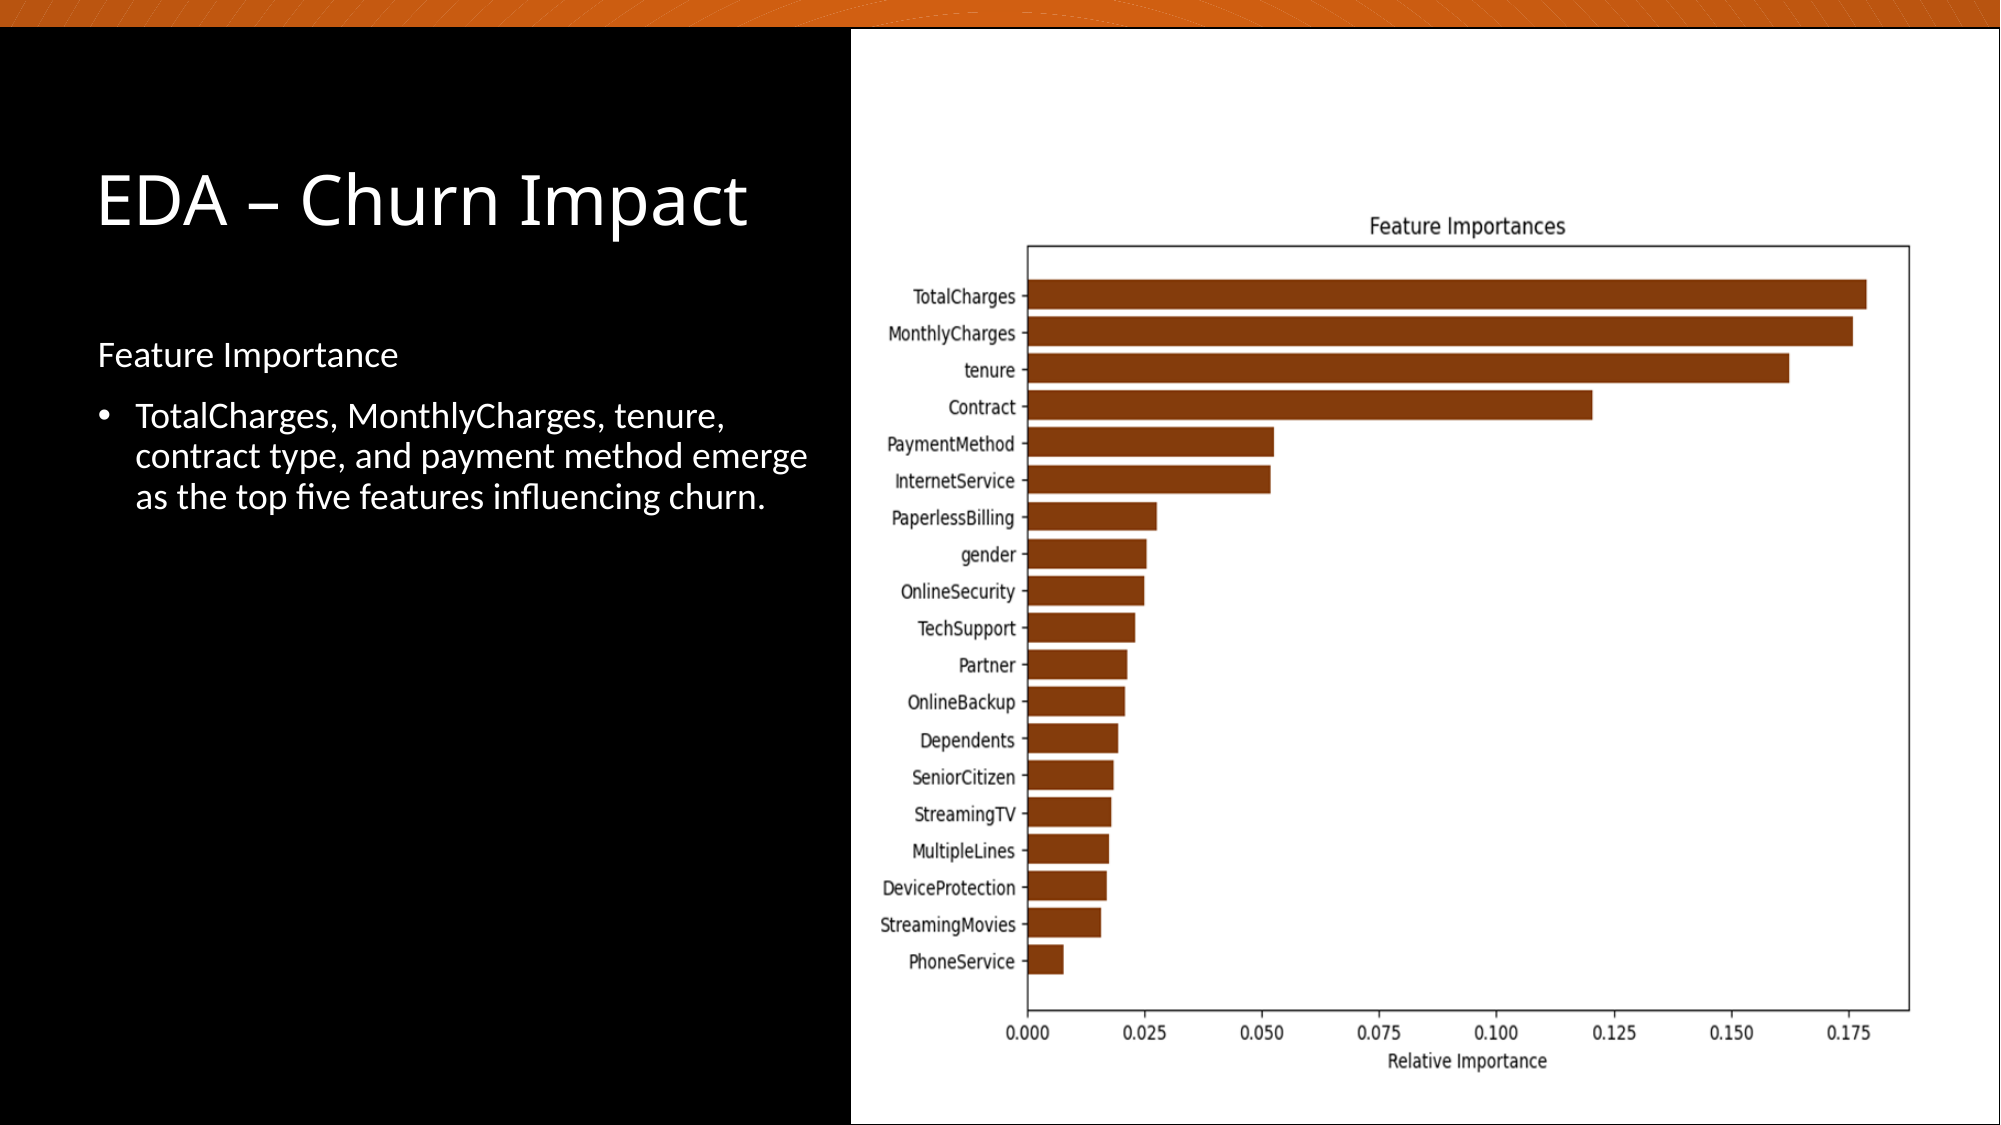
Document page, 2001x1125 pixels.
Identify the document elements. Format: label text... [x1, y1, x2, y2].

list Feature Importance TotalCharges, MonthlyCharges, tenure, contract type, and payment method emerge as the top five features influencing churn. [82, 327, 835, 642]
text_box [0, 27, 851, 1125]
picture [867, 203, 1919, 1086]
text_box [851, 27, 2000, 1125]
title EDA – Churn Impact [42, 138, 803, 268]
